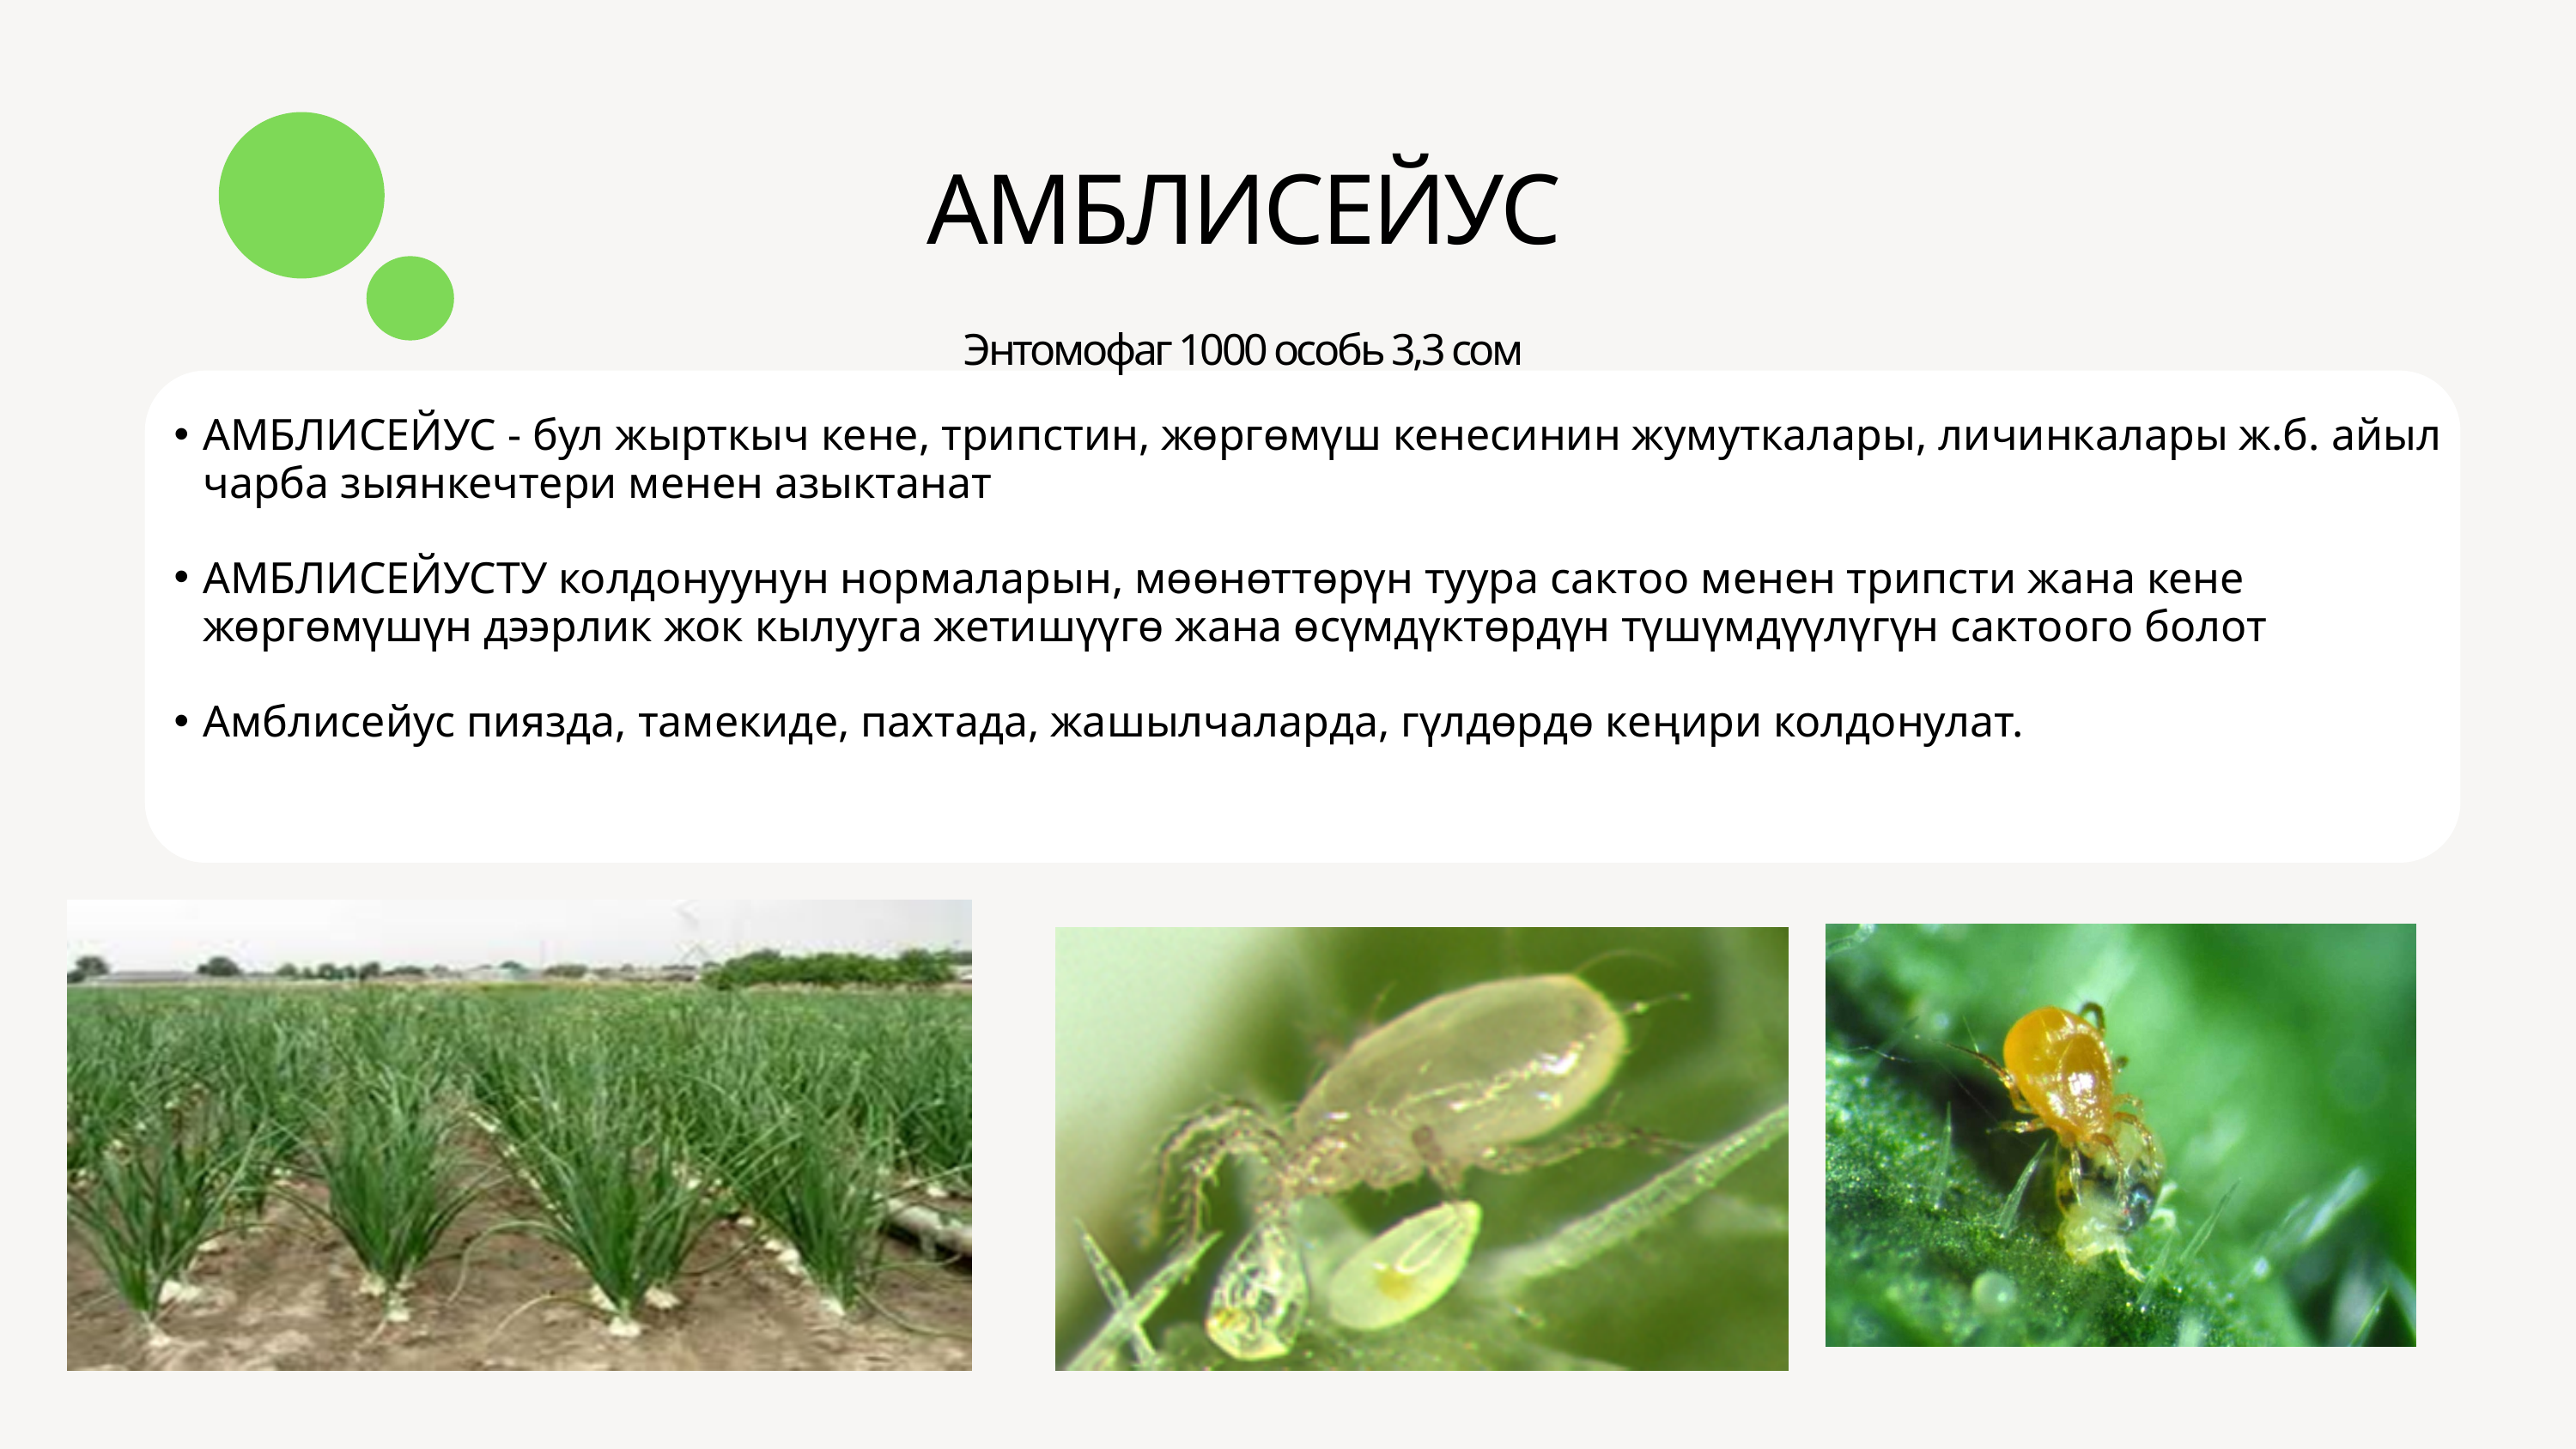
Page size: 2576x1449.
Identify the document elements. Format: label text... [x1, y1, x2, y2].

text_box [366, 256, 455, 341]
picture [67, 900, 972, 1371]
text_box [144, 370, 2461, 864]
picture [1055, 927, 1789, 1371]
picture [1825, 924, 2416, 1347]
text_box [217, 112, 386, 279]
text_box АМБЛИСЕЙУС Энтомофаг 1000 особь 3,3 сом [341, 153, 2148, 368]
